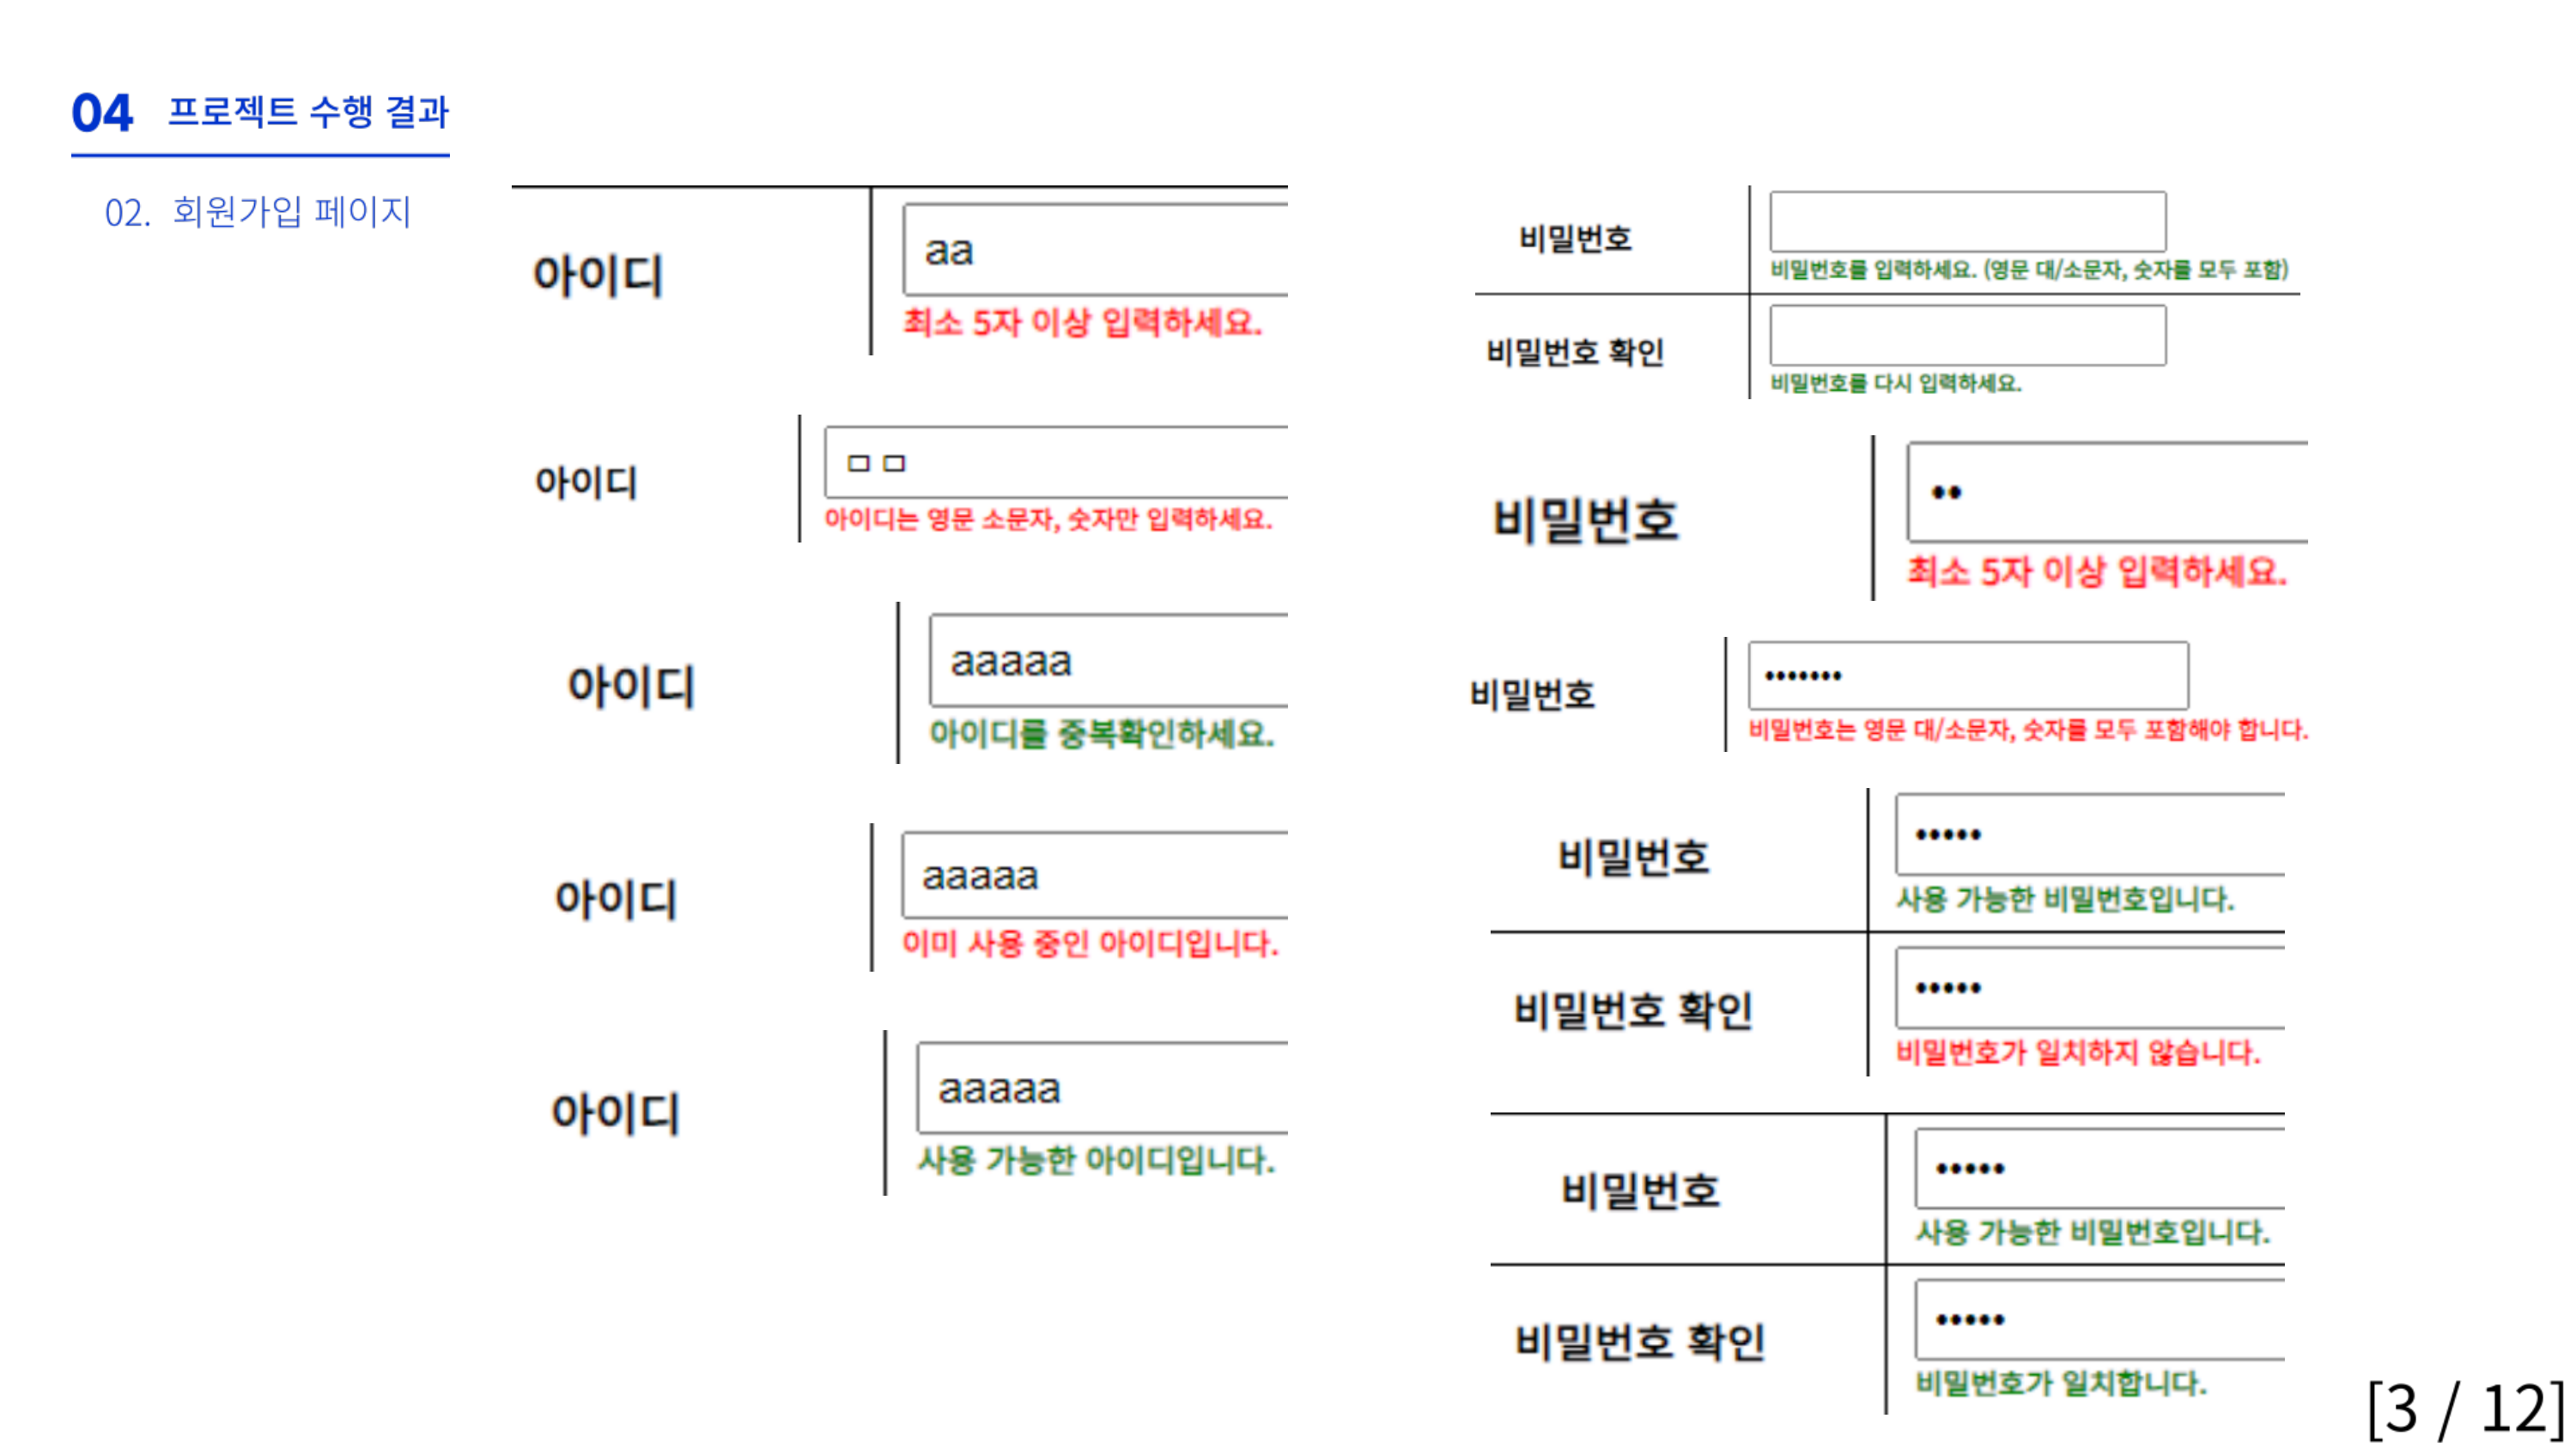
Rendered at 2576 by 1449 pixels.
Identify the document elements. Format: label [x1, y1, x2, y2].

text_box [513, 823, 1288, 972]
text_box [71, 149, 450, 163]
picture [2348, 1351, 2576, 1449]
text_box [1467, 435, 2308, 602]
text_box [513, 1030, 1288, 1196]
text_box [1453, 637, 2324, 752]
picture [100, 179, 480, 286]
text_box [512, 602, 1288, 765]
picture [161, 80, 466, 145]
text_box [1491, 1113, 2285, 1415]
text_box [512, 185, 1288, 355]
text_box [1475, 185, 2300, 399]
picture [64, 78, 155, 154]
text_box [512, 414, 1289, 543]
text_box [1491, 787, 2285, 1076]
